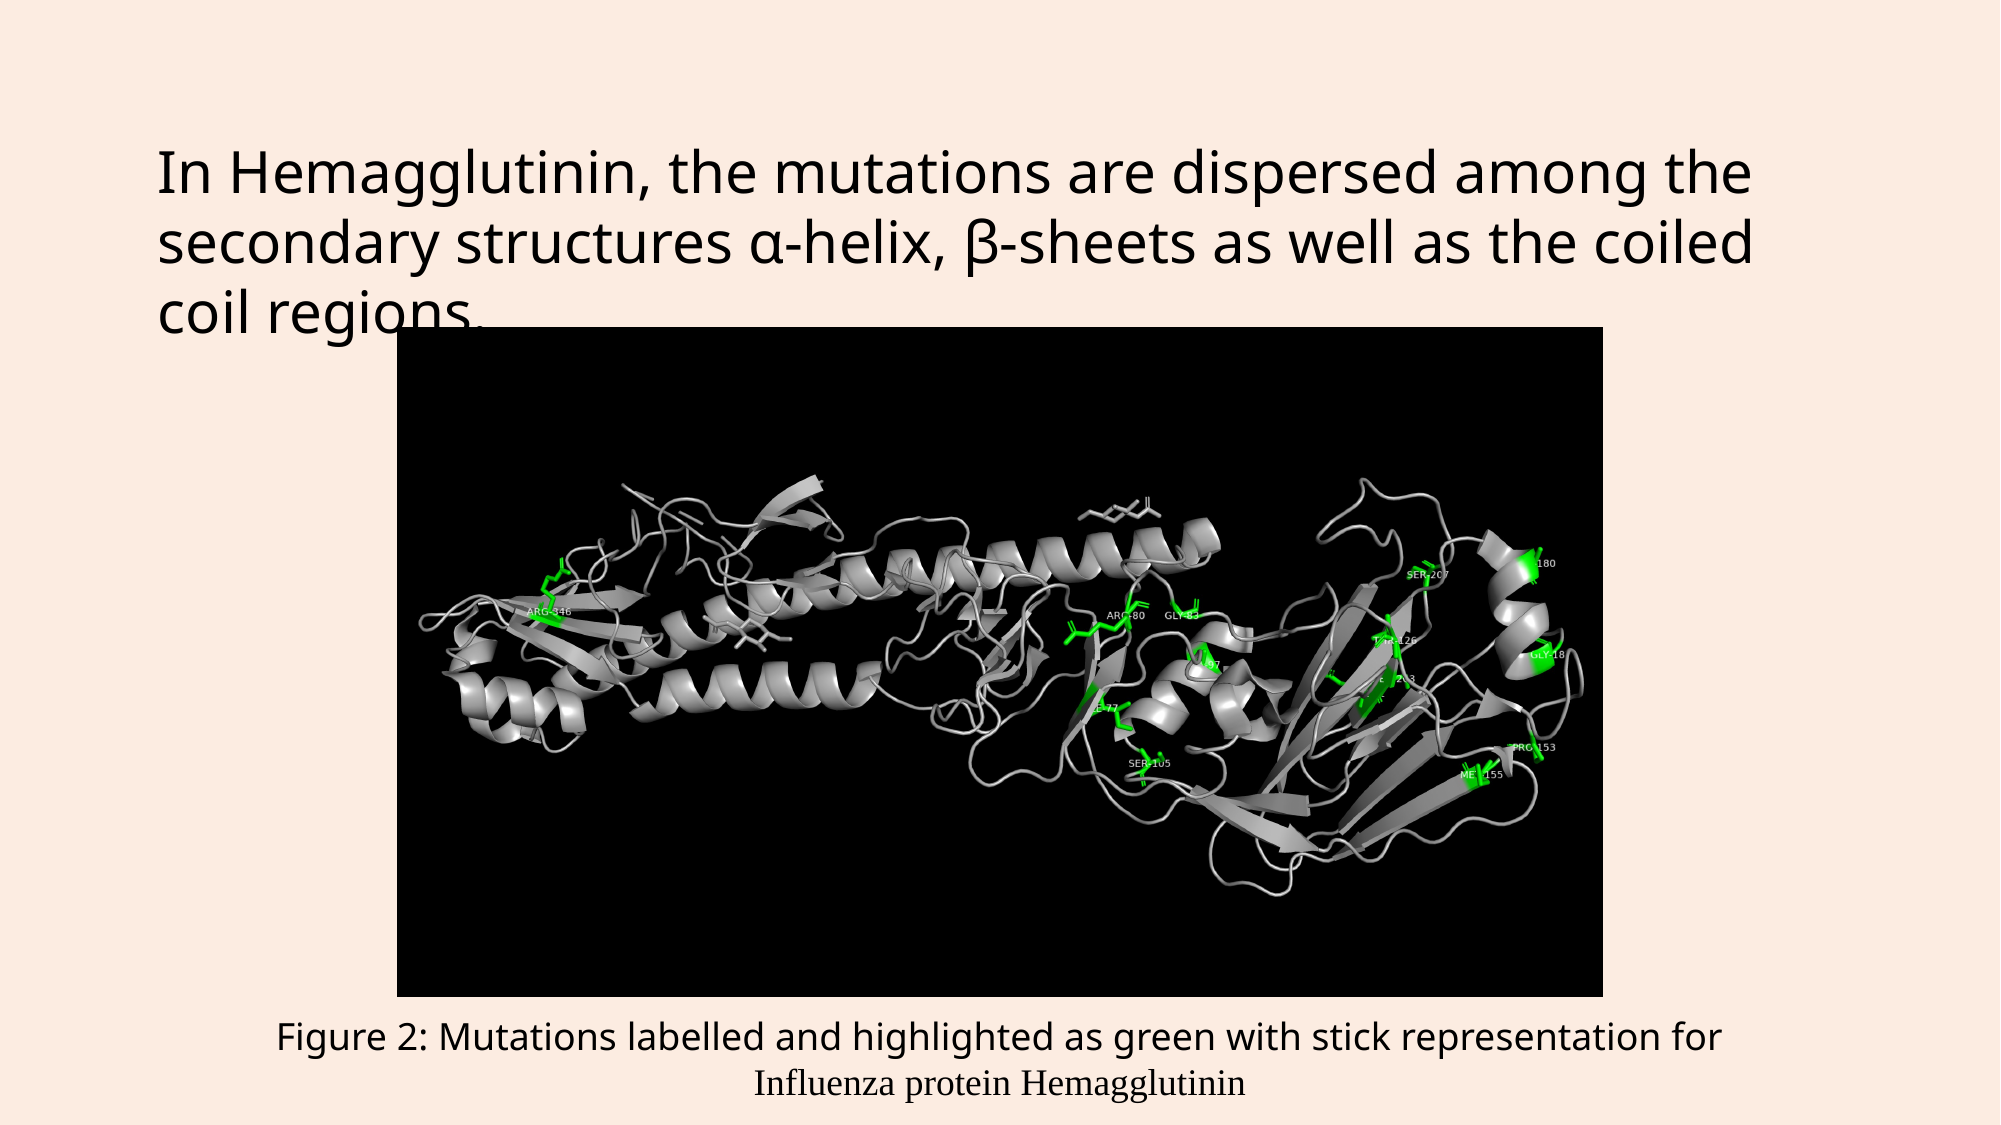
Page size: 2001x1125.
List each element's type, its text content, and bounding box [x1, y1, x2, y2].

picture [396, 327, 1603, 997]
text_box In Hemagglutinin, the mutations are dispersed among the secondary structures α-helix, β-sheets as well as the coiled coil regions. [143, 128, 1857, 353]
text_box Figure 2: Mutations labelled and highlighted as green with stick representation for Influenza protein Hemagglutinin [213, 1005, 1787, 1125]
